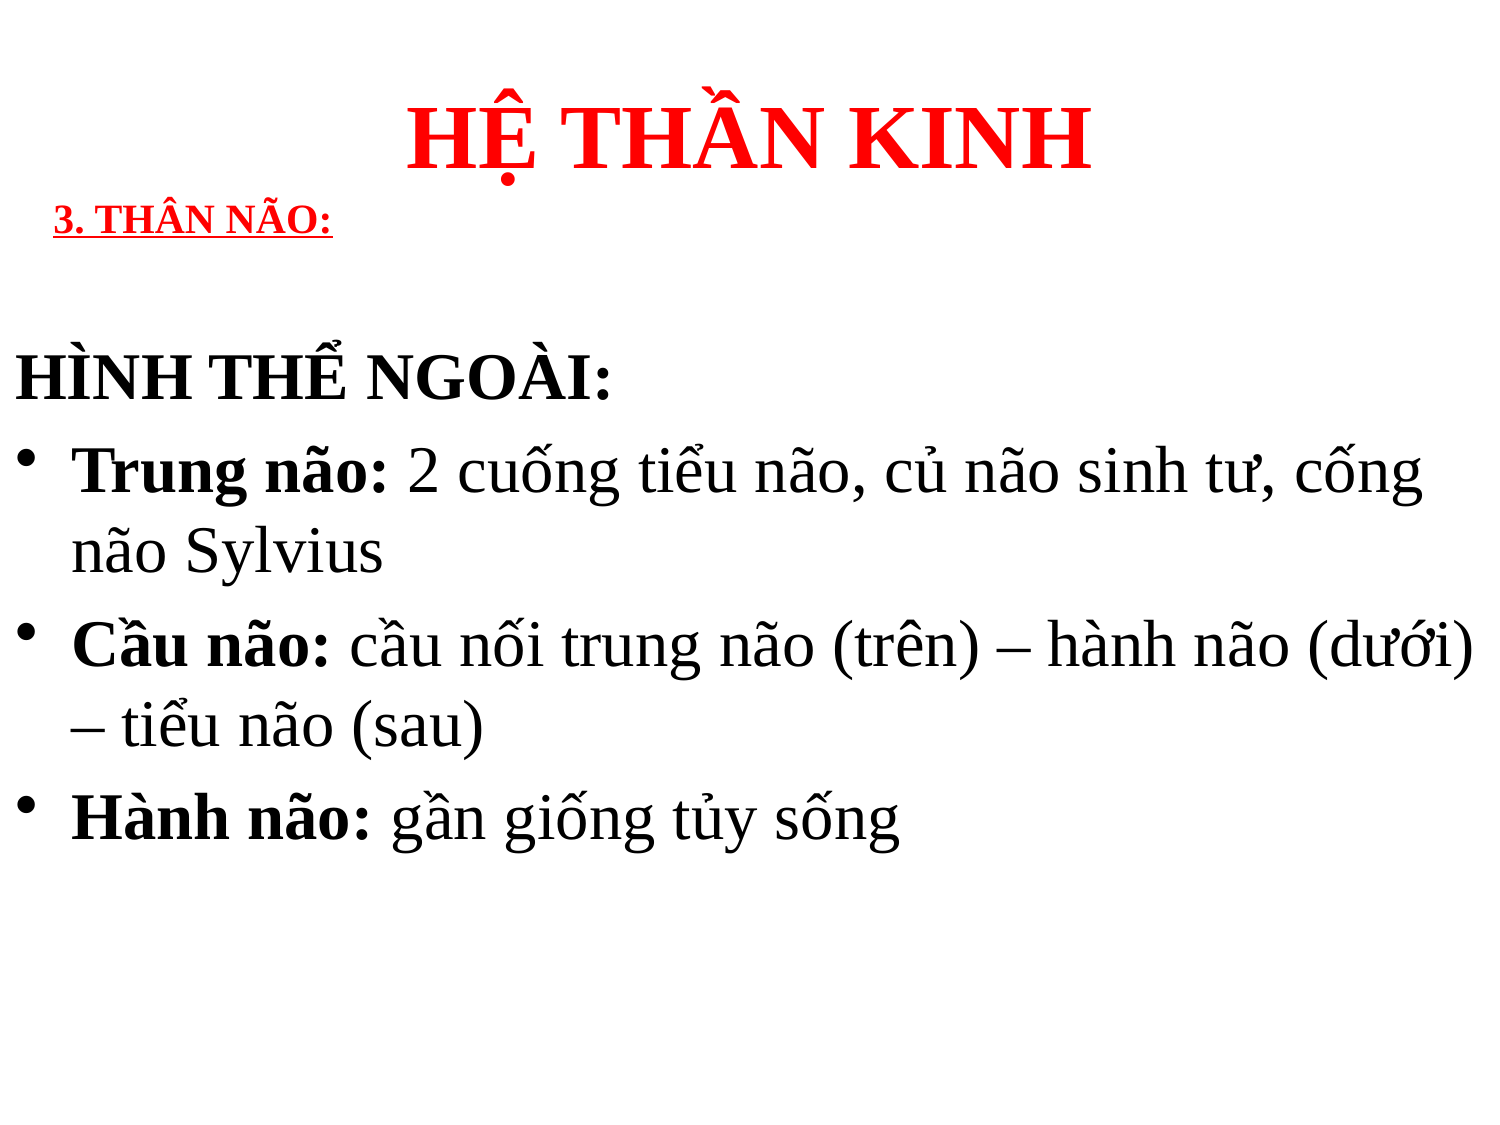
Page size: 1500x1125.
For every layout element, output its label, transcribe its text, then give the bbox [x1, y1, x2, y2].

title HỆ THẦN KINH [74, 37, 1426, 226]
list HÌNH THỂ NGOÀI: Trung não: 2 cuống tiểu não, củ não sinh tư, cống não Sylvius Cầu não: cầu nối trung não (trên) – hành não (dưới) – tiểu não (sau) Hành não: gần giống tủy sống [0, 324, 1500, 913]
text_box 3. THÂN NÃO: [38, 184, 348, 250]
